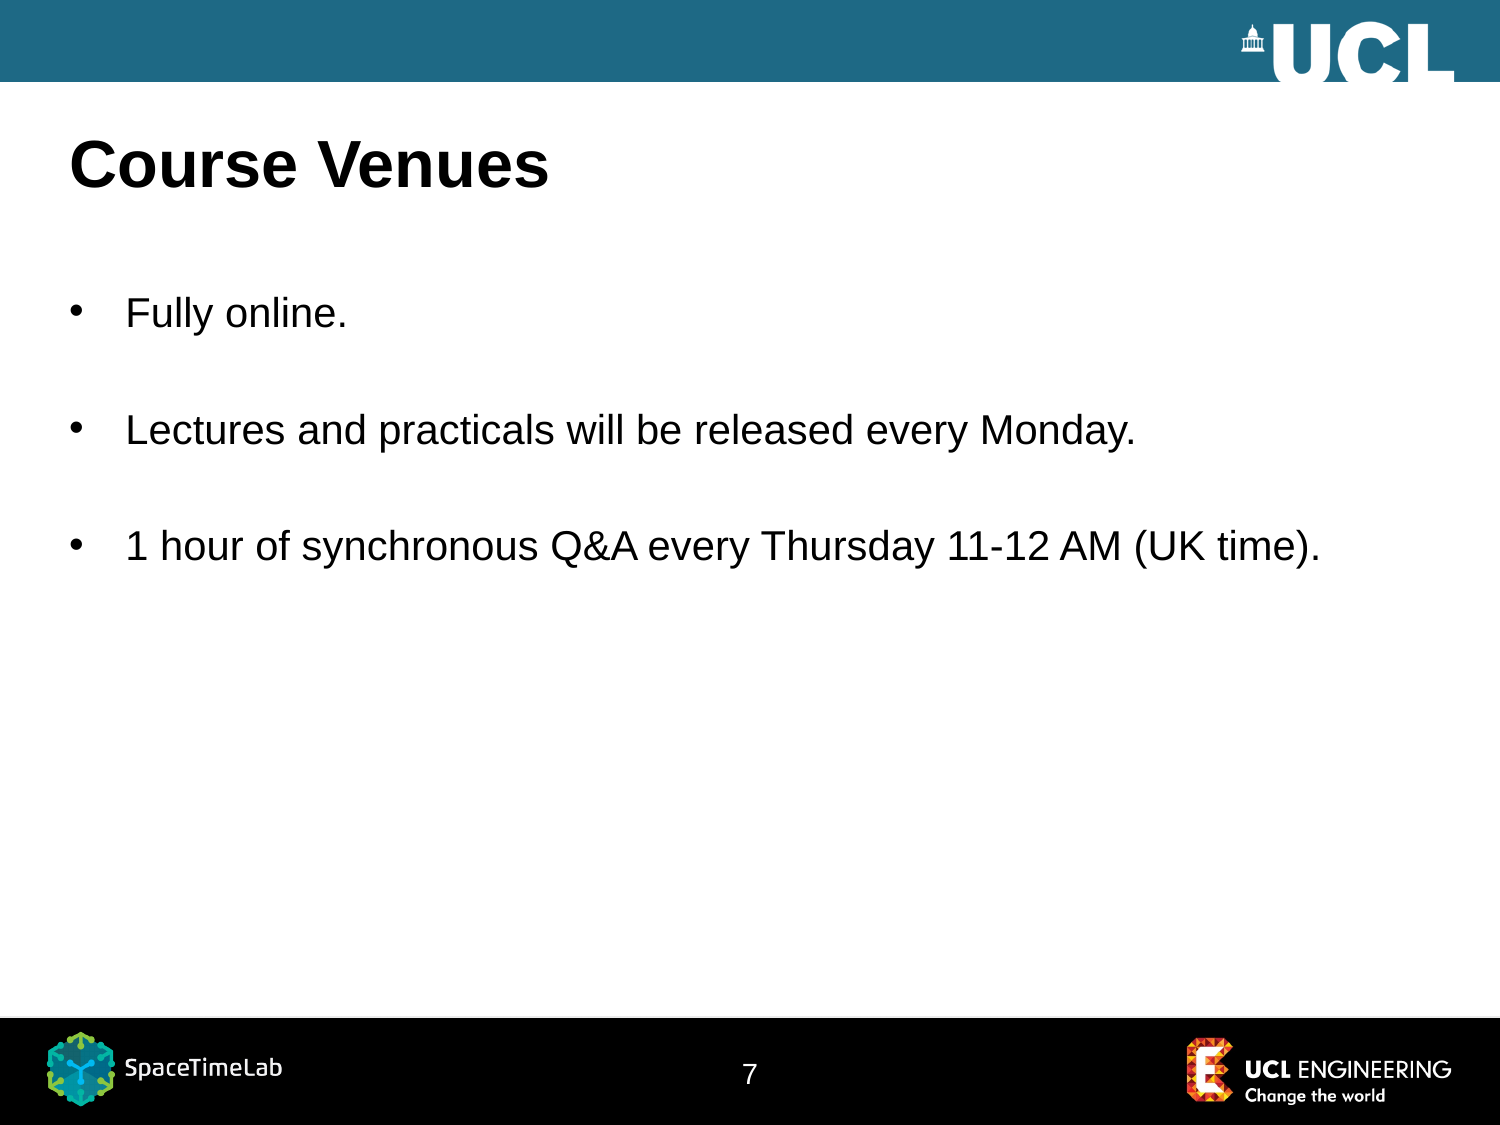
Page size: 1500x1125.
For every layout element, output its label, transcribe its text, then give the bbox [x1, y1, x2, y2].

footer 7 [496, 1042, 1004, 1103]
picture [0, 990, 1500, 1125]
list Fully online. Lectures and practicals will be released every Monday. 1 hour of synchronous Q&A every Thursday 11-12 AM (UK time). [54, 219, 1447, 988]
title Course Venues [54, 113, 1447, 197]
